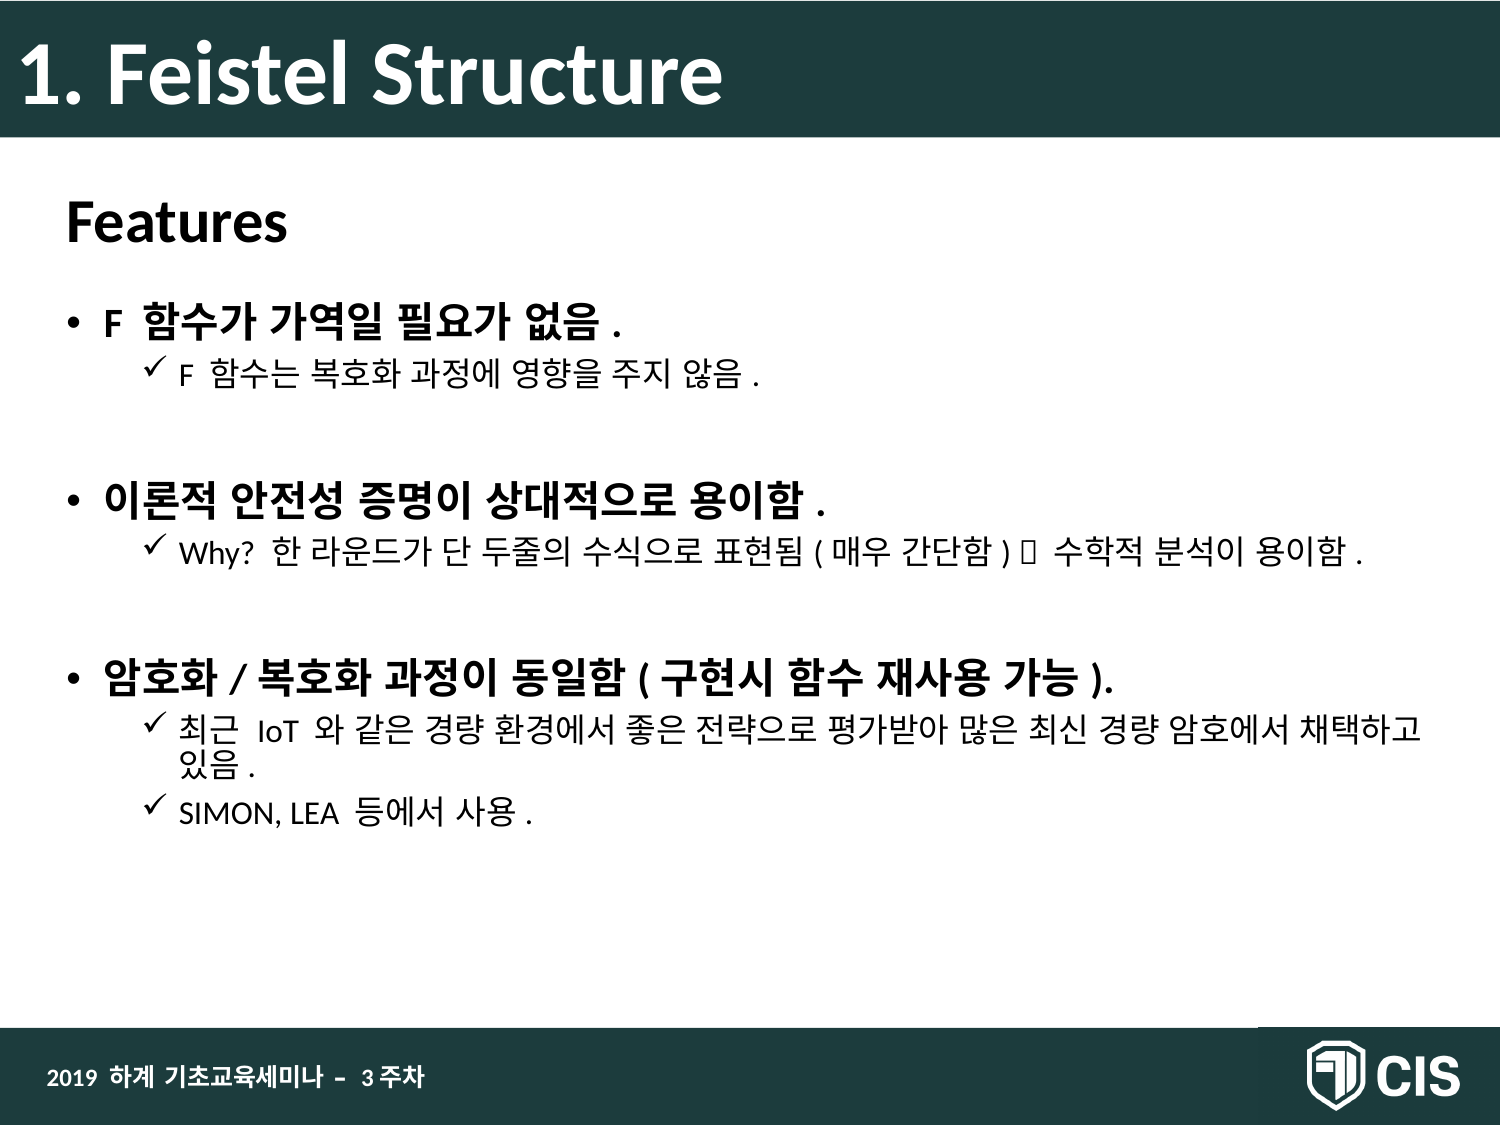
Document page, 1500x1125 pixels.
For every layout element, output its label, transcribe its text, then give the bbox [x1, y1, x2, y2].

list 1. Feistel Structure [0, 0, 1500, 150]
picture [1258, 1027, 1500, 1125]
footer 2019 하계 기초교육세미나 – 3주차 [31, 1046, 1259, 1107]
list F 함수가 가역일 필요가 없음. F 함수는 복호화 과정에 영향을 주지 않음. 이론적 안전성 증명이 상대적으로 용이함. Why? 한 라운드가 단 두줄의 수식으로 표현됨(매우 간단함)  수학적 분석이 용이함. 암호화/복호화 과정이 동일함(구현시 함수 재사용 가능). 최근 IoT 와 같은 경량 환경에서 좋은 전략으로 평가받아 많은 최신 경량 암호에서 채택하고 있음. SIMON, LEA 등에서 사용. [51, 294, 1449, 998]
list Features [51, 180, 1449, 264]
